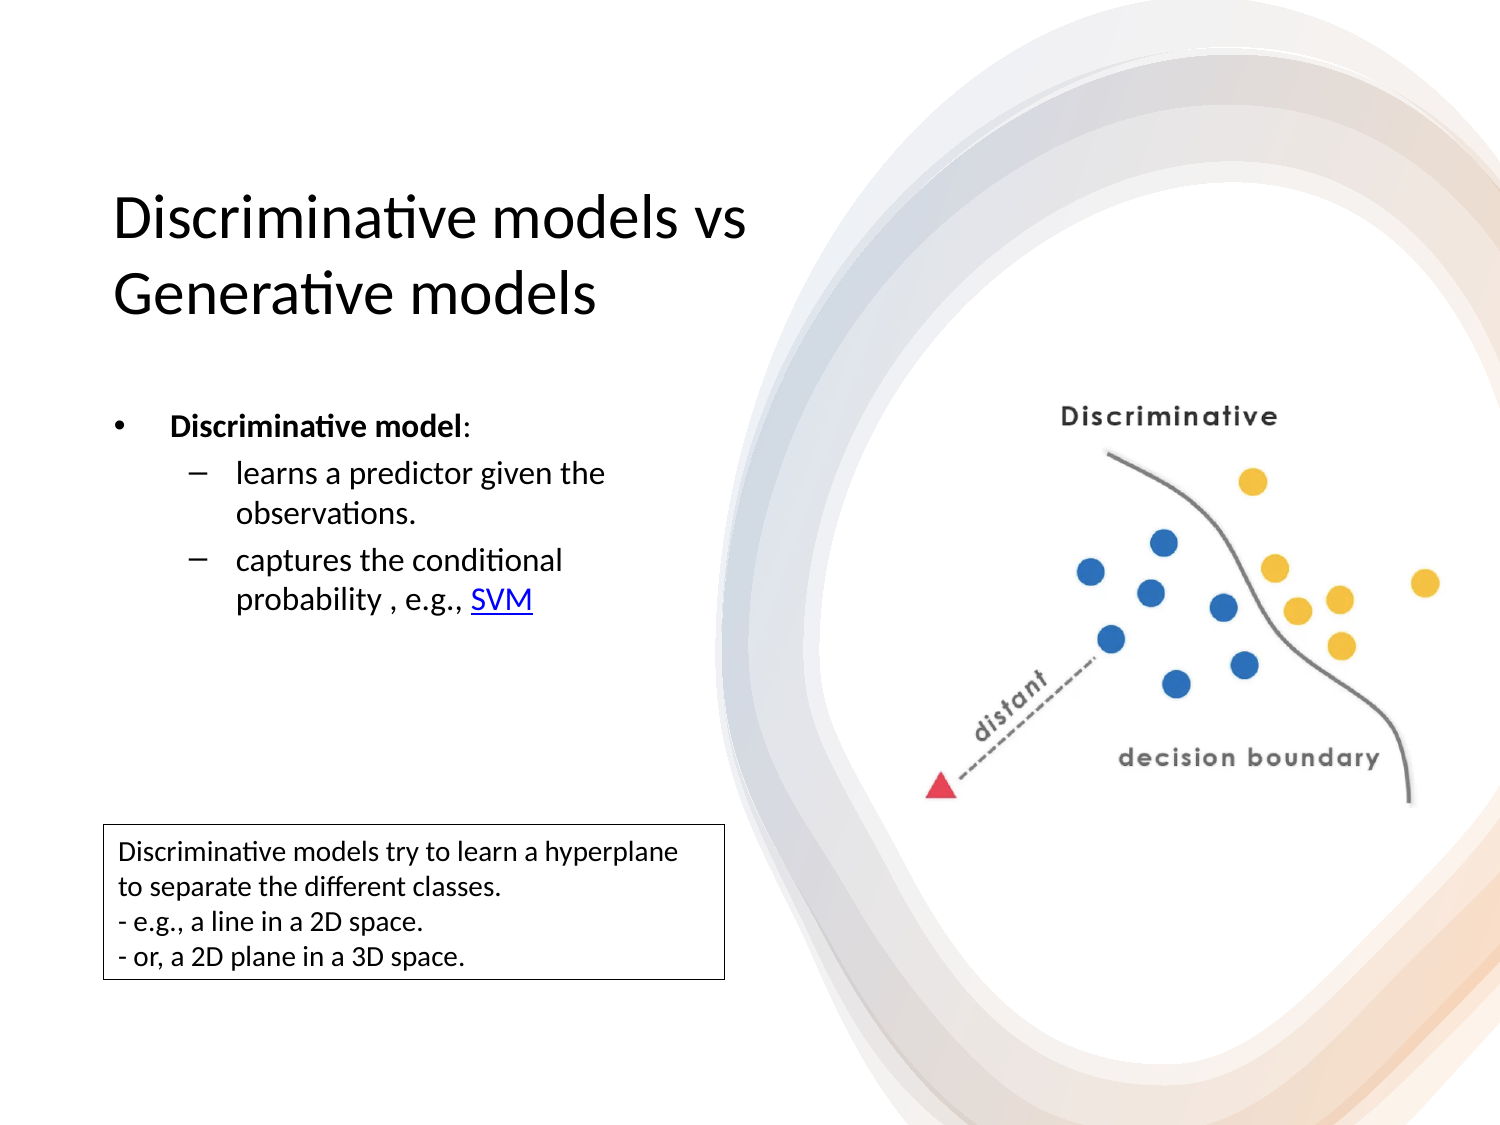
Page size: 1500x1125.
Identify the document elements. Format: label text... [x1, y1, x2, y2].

text_box Discriminative models try to learn a hyperplane to separate the different classes. - e.g., a line in a 2D space. - or, a 2D plane in a 3D space. [103, 824, 710, 980]
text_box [715, 0, 1500, 1125]
picture [912, 387, 1456, 822]
text_box [0, 0, 711, 1125]
title Discriminative models vs Generative models [98, 131, 710, 371]
